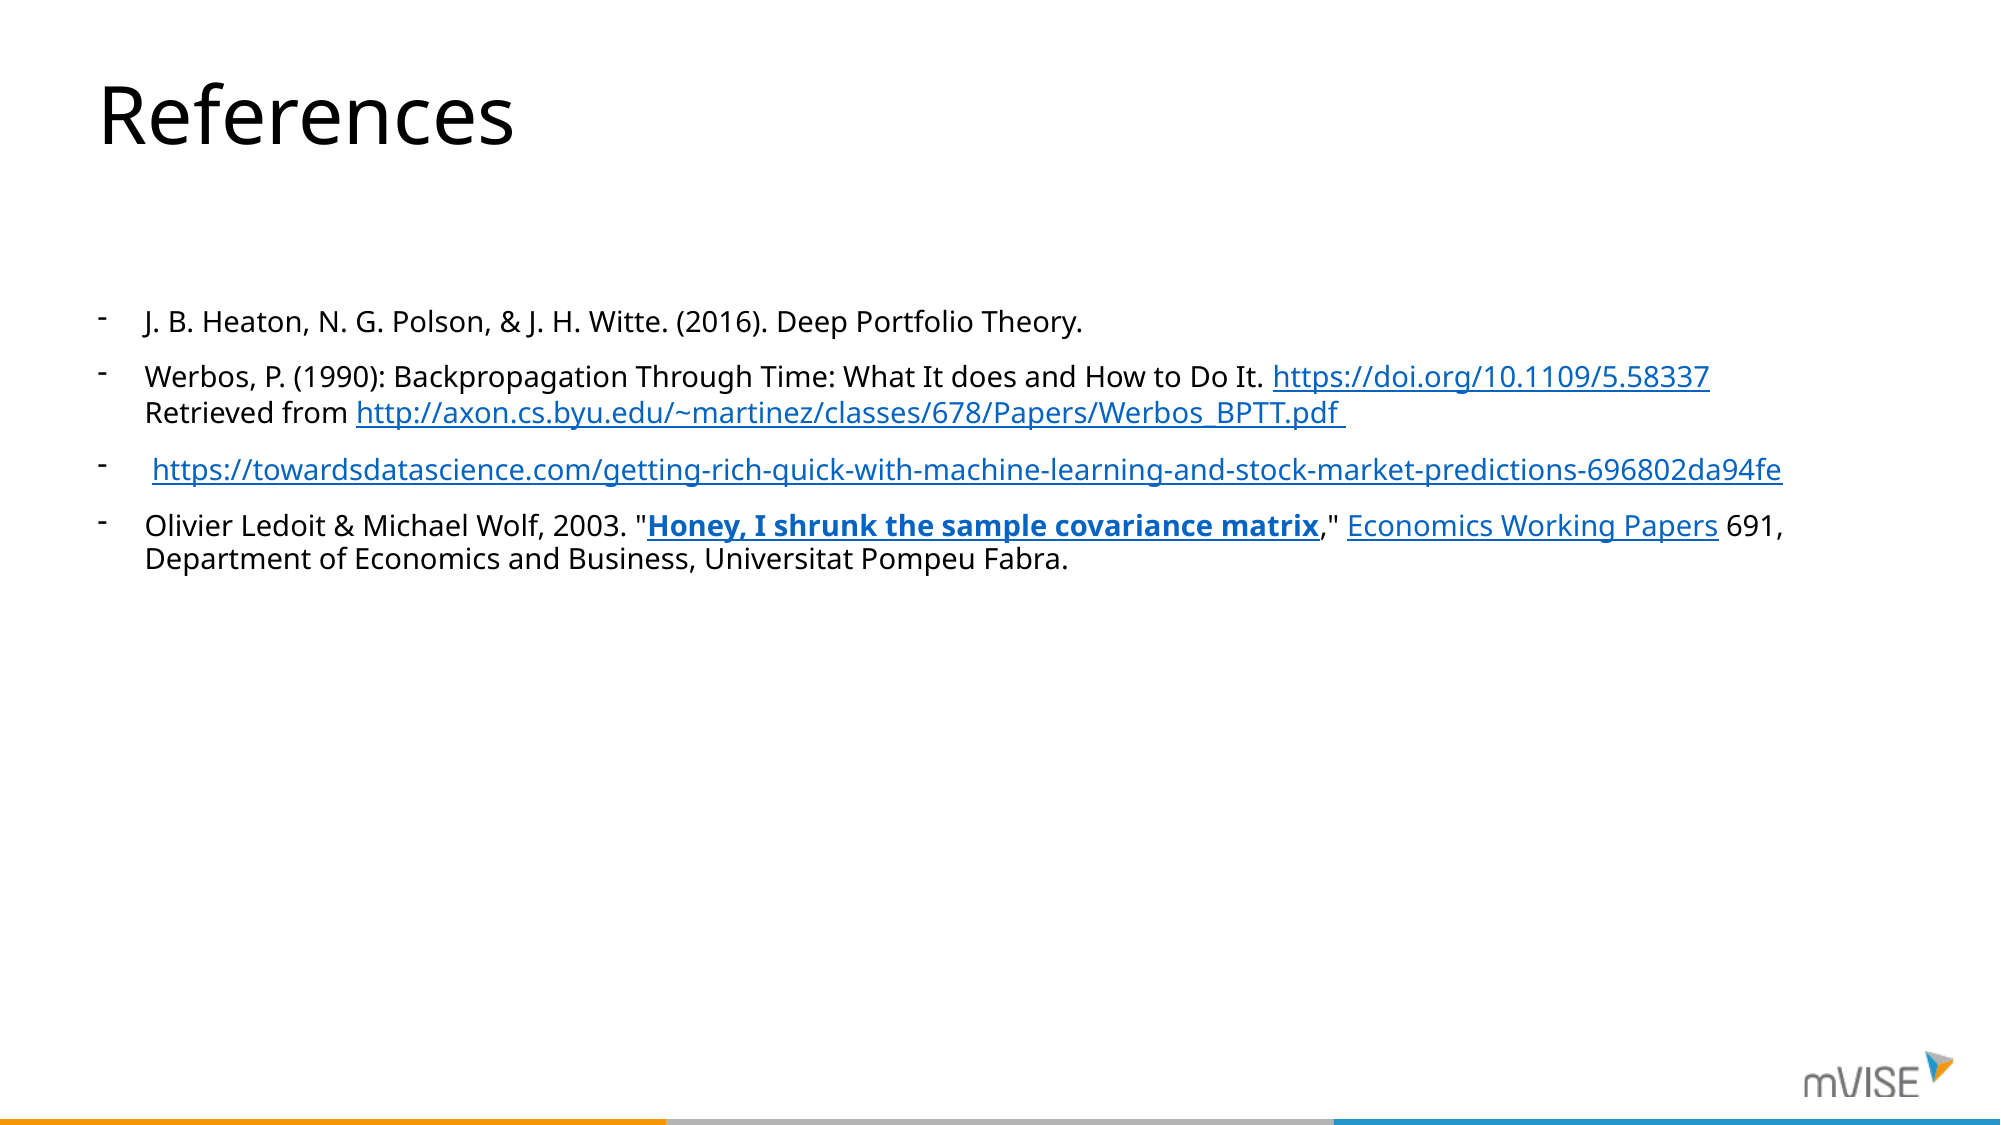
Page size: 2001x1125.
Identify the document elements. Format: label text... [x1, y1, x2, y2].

list J. B. Heaton, N. G. Polson, & J. H. Witte. (2016). Deep Portfolio Theory. Werbos, P. (1990): Backpropagation Through Time: What It does and How to Do It. https://doi.org/10.1109/5.58337 Retrieved from http://axon.cs.byu.edu/~martinez/classes/678/Papers/Werbos_BPTT.pdf https://towardsdatascience.com/getting-rich-quick-with-machine-learning-and-stock-market-predictions-696802da94fe Olivier Ledoit & Michael Wolf, 2003. "Honey, I shrunk the sample covariance matrix," Economics Working Papers 691, Department of Economics and Business, Universitat Pompeu Fabra. [82, 299, 1919, 1005]
title References [82, 66, 1919, 170]
